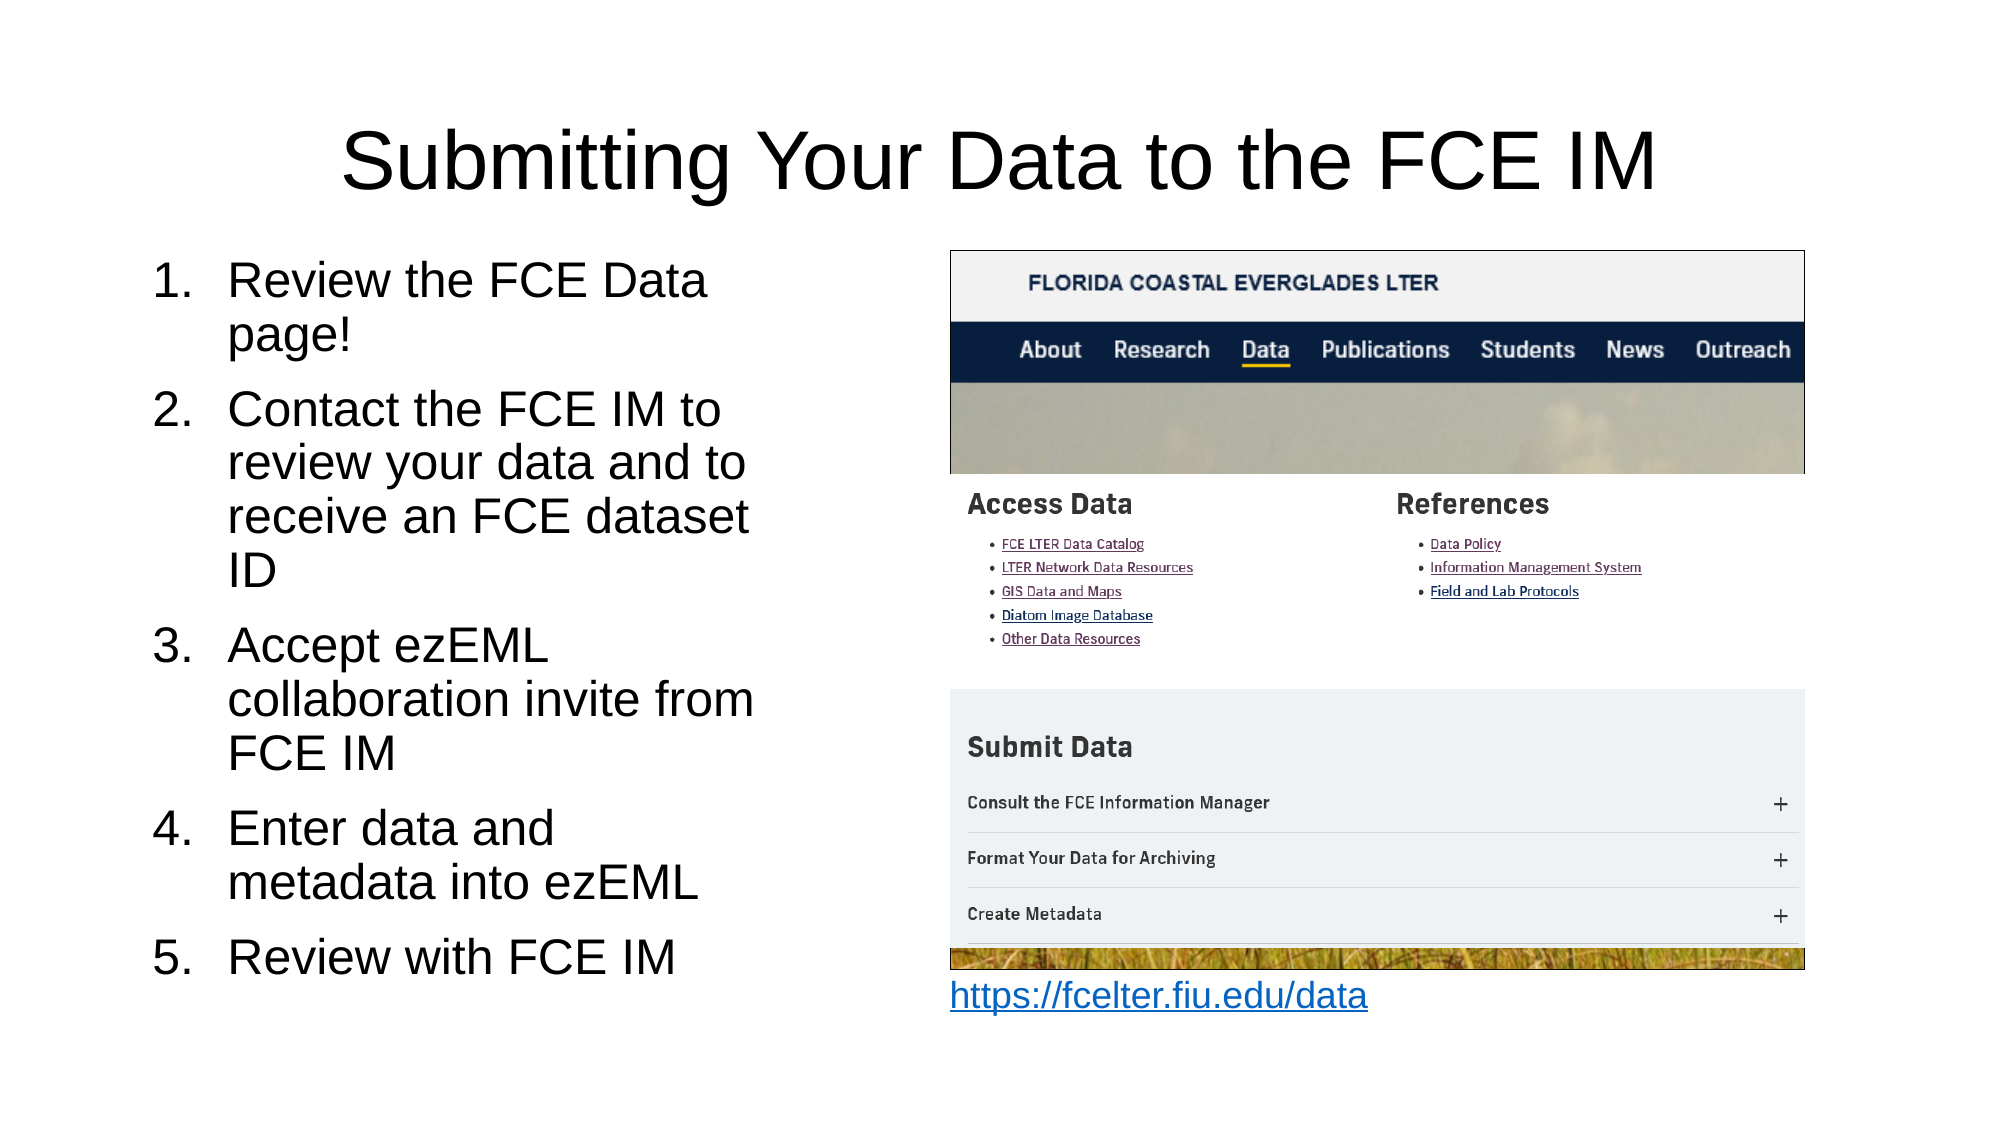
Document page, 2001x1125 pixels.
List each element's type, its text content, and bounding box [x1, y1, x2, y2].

title Submitting Your Data to the FCE IM [137, 53, 1863, 272]
text_box https://fcelter.fiu.edu/data [934, 963, 1936, 1024]
picture [950, 250, 1805, 970]
list Review the FCE Data page! Contact the FCE IM to review your data and to receive an FCE dataset ID Accept ezEML collaboration invite from FCE IM Enter data and metadata into ezEML Review with FCE IM [137, 246, 780, 1025]
